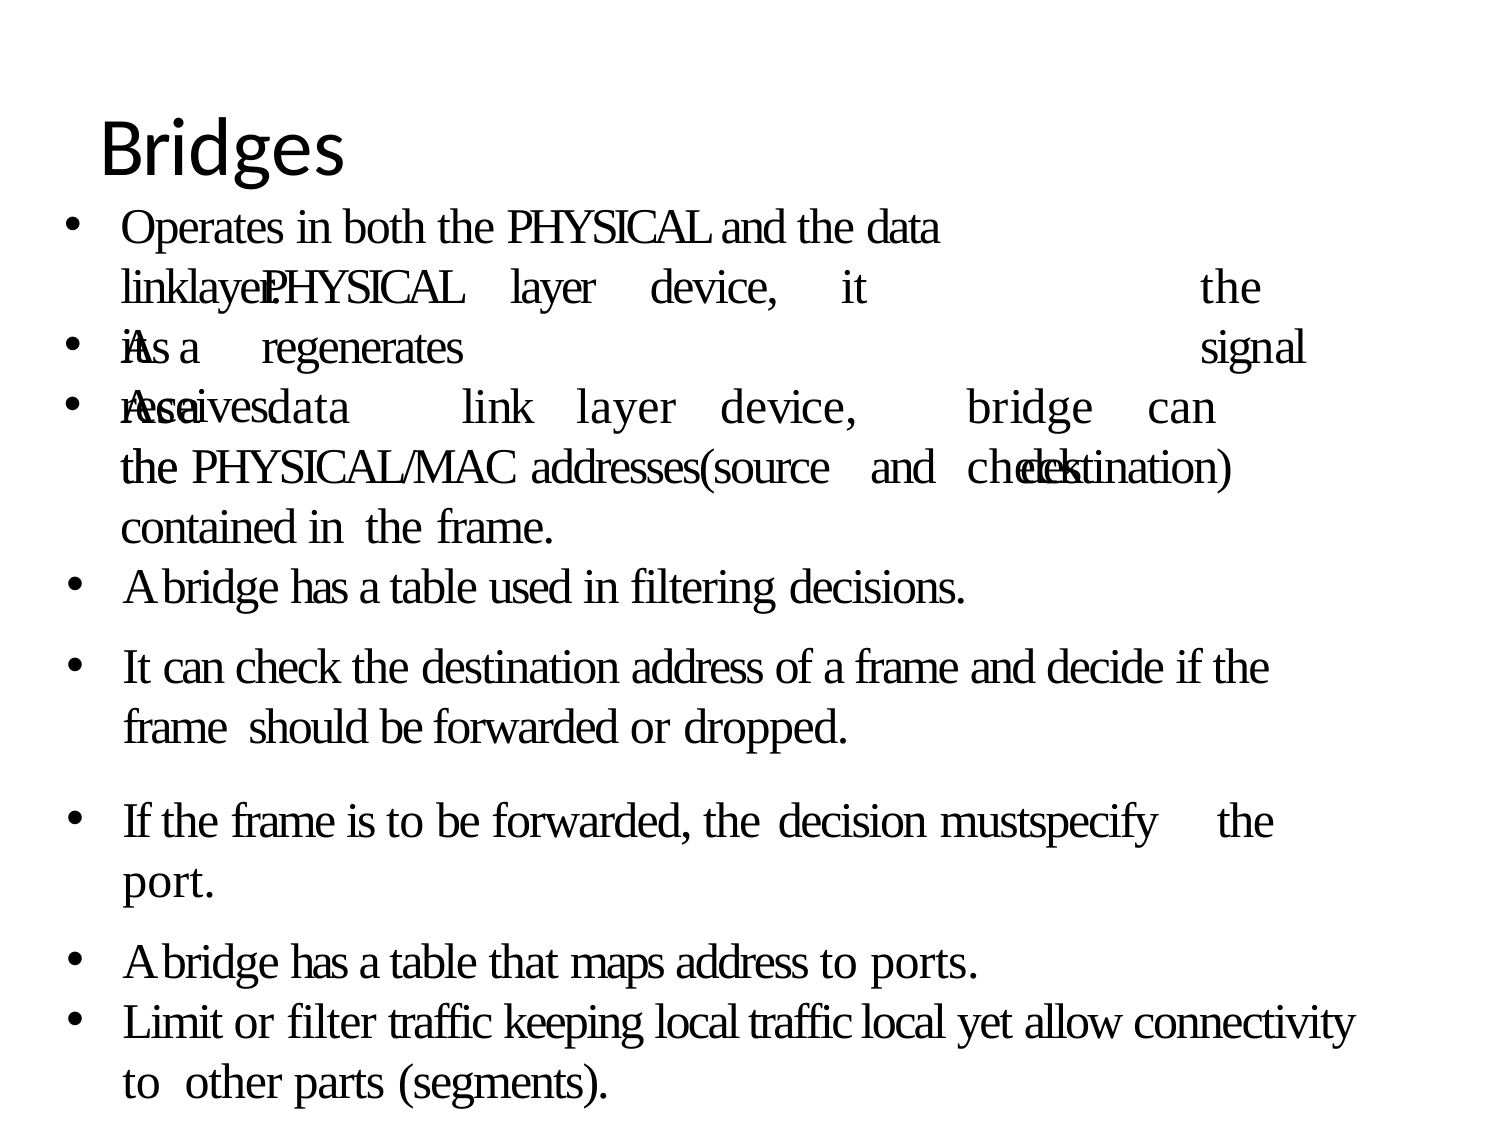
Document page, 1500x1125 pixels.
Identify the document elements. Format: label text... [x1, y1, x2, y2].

text_box bridge can check [964, 371, 1365, 431]
text_box it receives. [118, 310, 318, 371]
text_box Operates in both the PHYSICAL and the data linklayer. As a [62, 190, 1108, 371]
text_box the PHYSICAL/MAC addresses(source and destination) contained in the frame. A bridge has a table used in filtering decisions. It can check the destination address of a frame and decide if the frame should be forwarded or dropped. If the frame is to be forwarded, the decision mustspecify the port. A bridge has a table that maps address to ports. Limit or filter traffic keeping local traffic local yet allow connectivity to other parts (segments). [64, 431, 1411, 1109]
title Bridges [87, 46, 356, 190]
text_box As a data link layer device, the [61, 371, 916, 494]
text_box the signal [1198, 250, 1410, 373]
text_box PHYSICAL layer device, it regenerates [259, 250, 1104, 373]
